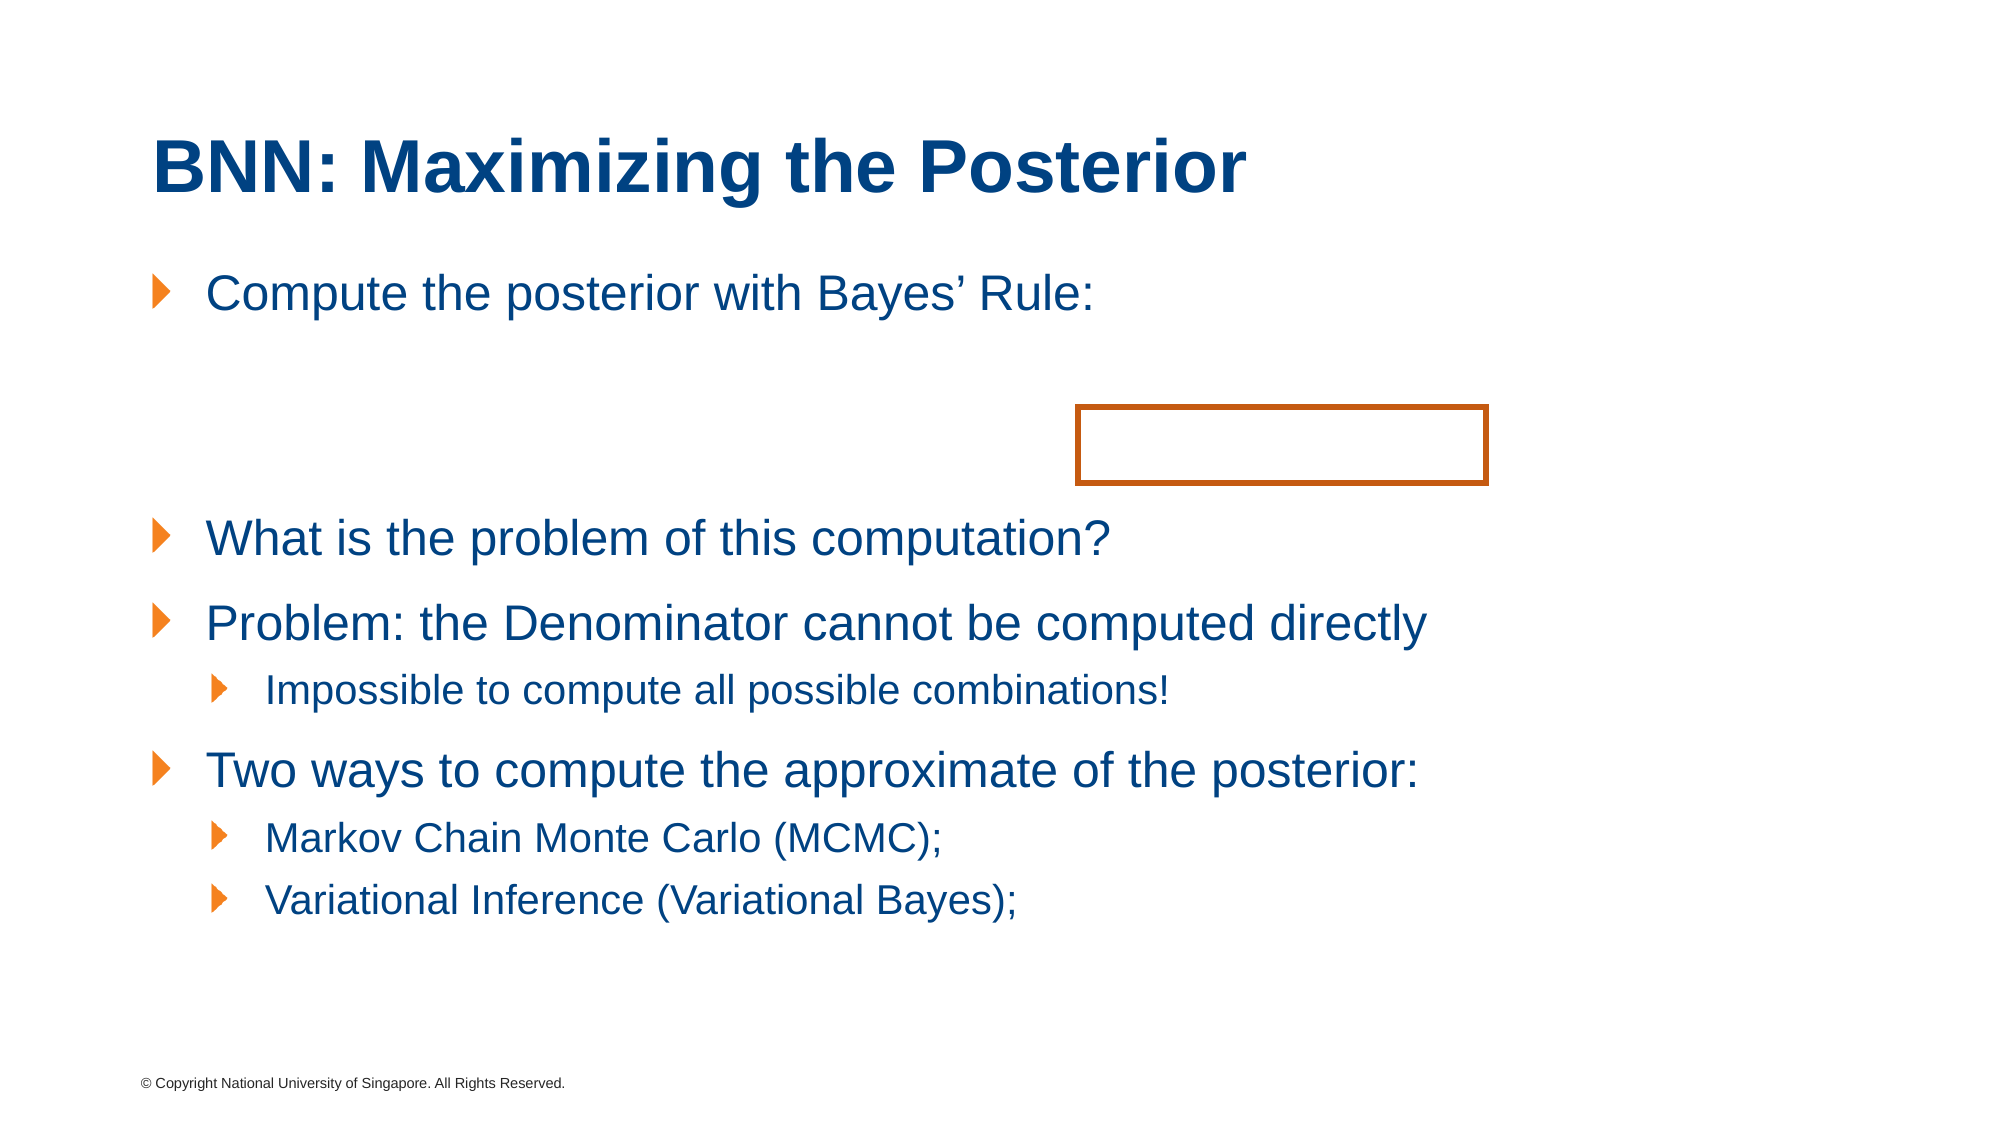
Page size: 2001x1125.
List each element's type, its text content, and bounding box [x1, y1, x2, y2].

picture [152, 517, 171, 553]
picture [211, 820, 228, 850]
picture [152, 750, 171, 786]
title BNN: Maximizing the Posterior [137, 84, 1863, 254]
text_box [1077, 406, 1487, 484]
picture [211, 673, 228, 703]
picture [211, 883, 228, 913]
picture [152, 602, 171, 638]
picture [152, 273, 171, 309]
